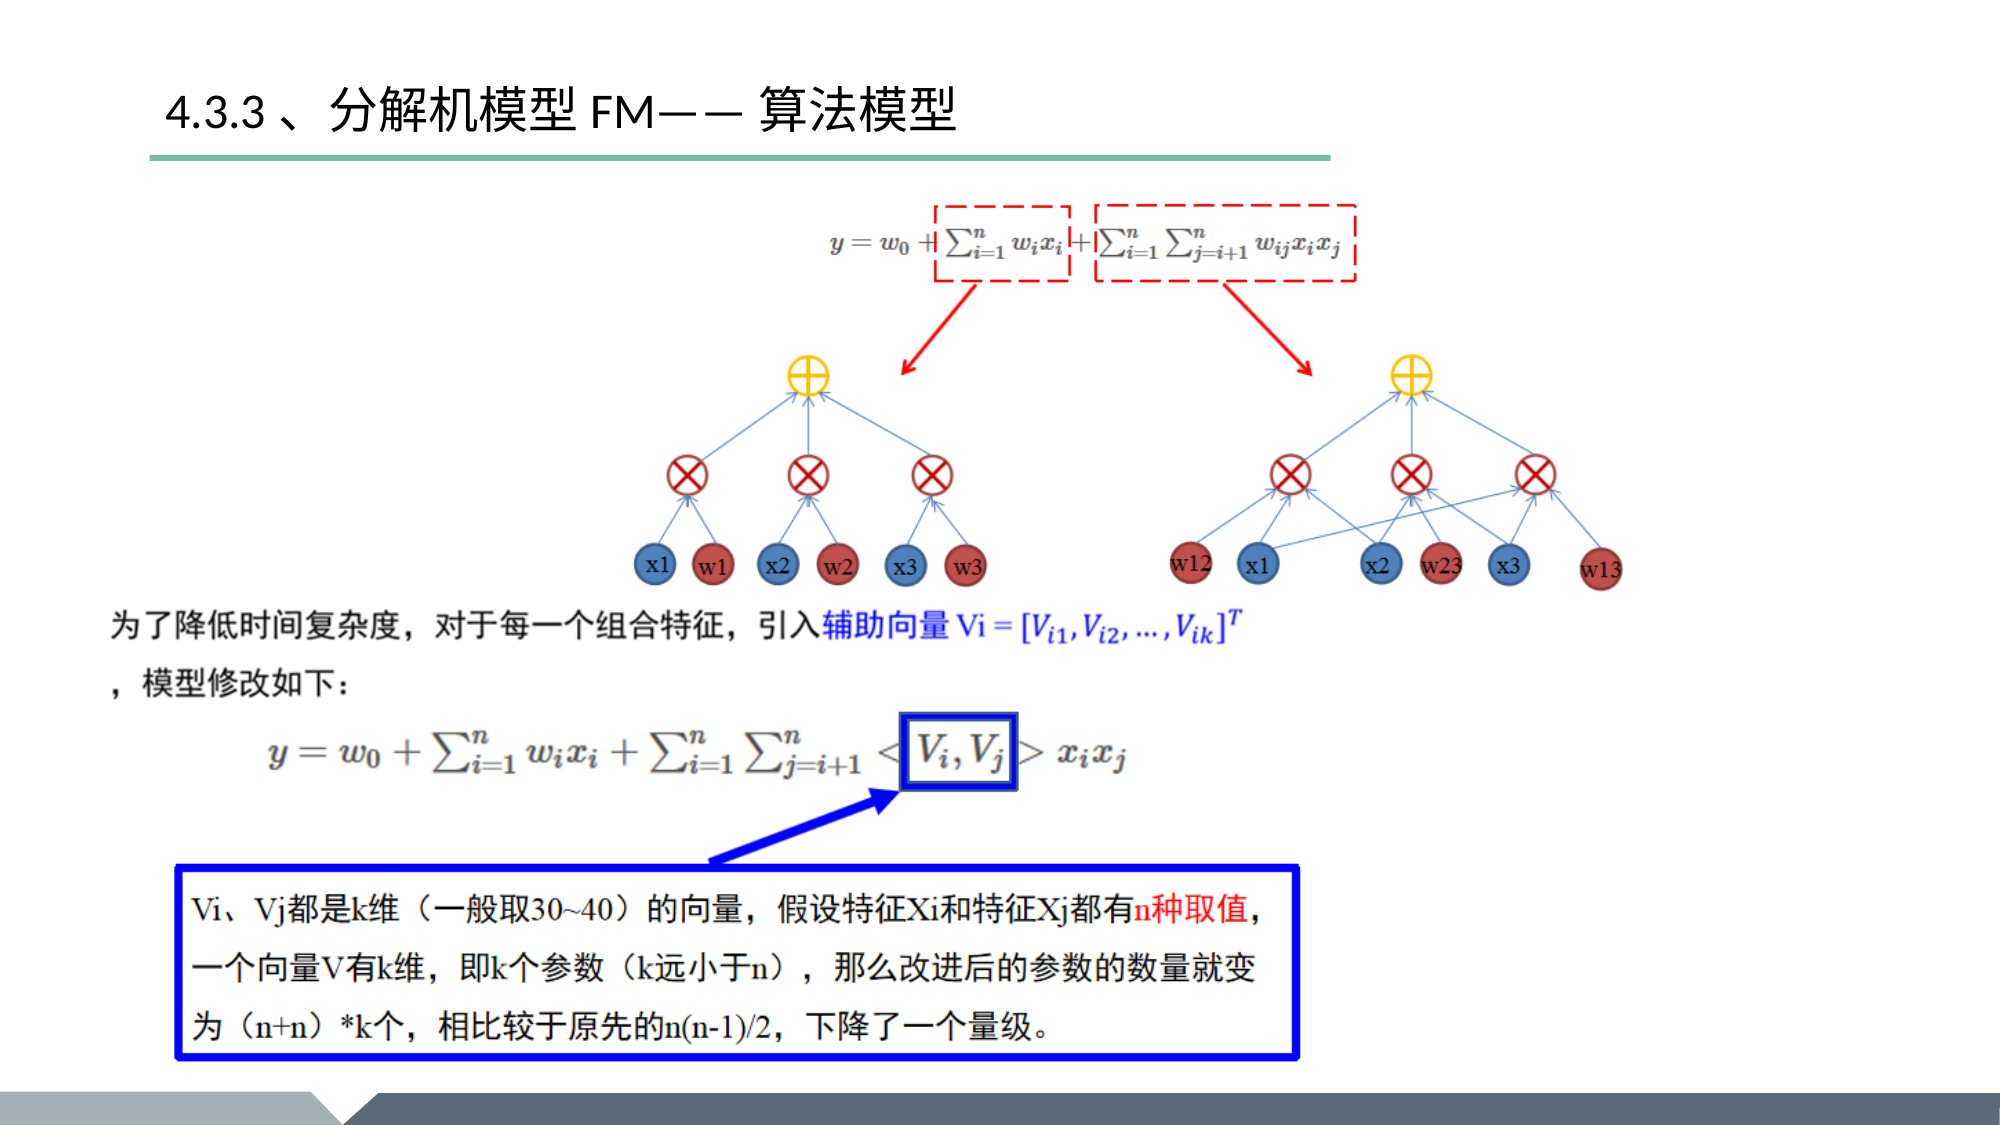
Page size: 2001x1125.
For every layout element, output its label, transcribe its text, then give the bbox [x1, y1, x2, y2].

title 4.3.3、分解机模型FM——算法模型 [157, 28, 1332, 159]
picture [100, 195, 1637, 1074]
